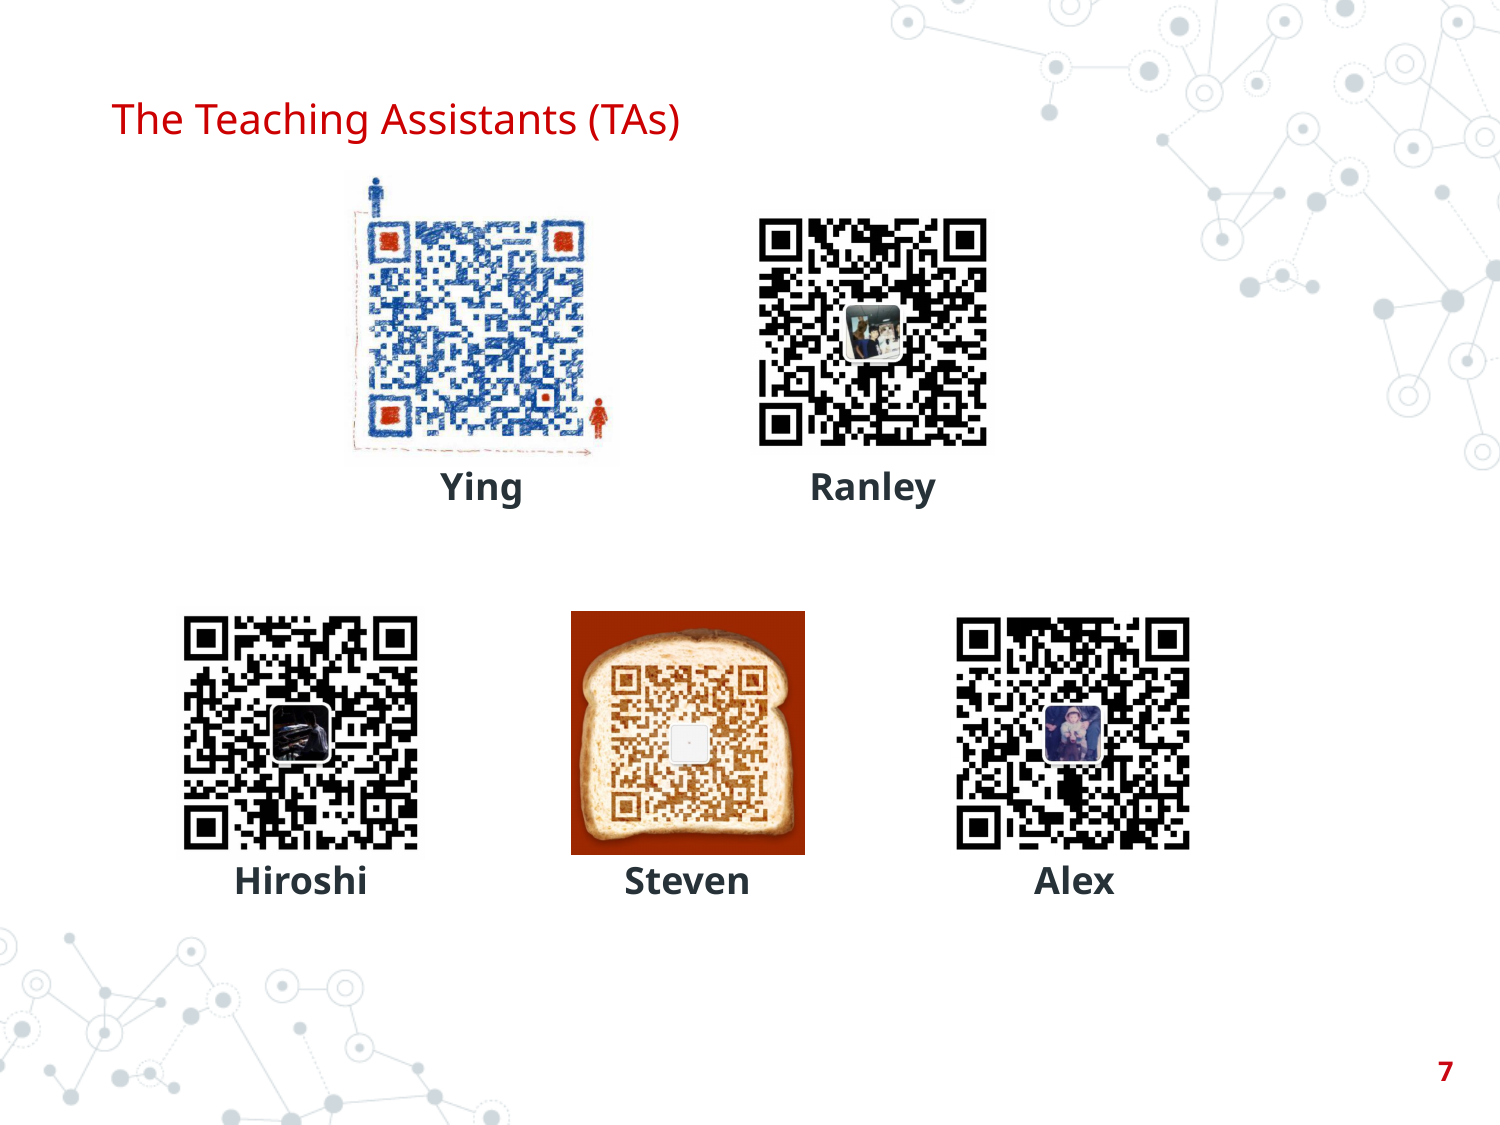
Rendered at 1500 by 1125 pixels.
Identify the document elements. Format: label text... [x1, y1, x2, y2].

title The Teaching Assistants (TAs) [96, 62, 1339, 158]
picture [0, 0, 1500, 1125]
text_box Steven [603, 863, 772, 984]
text_box Hiroshi [216, 868, 385, 984]
slide_number ‹#› [1378, 1038, 1469, 1125]
text_box Ranley [788, 463, 957, 590]
text_box Alex [990, 863, 1159, 984]
text_box Ying [397, 475, 567, 590]
